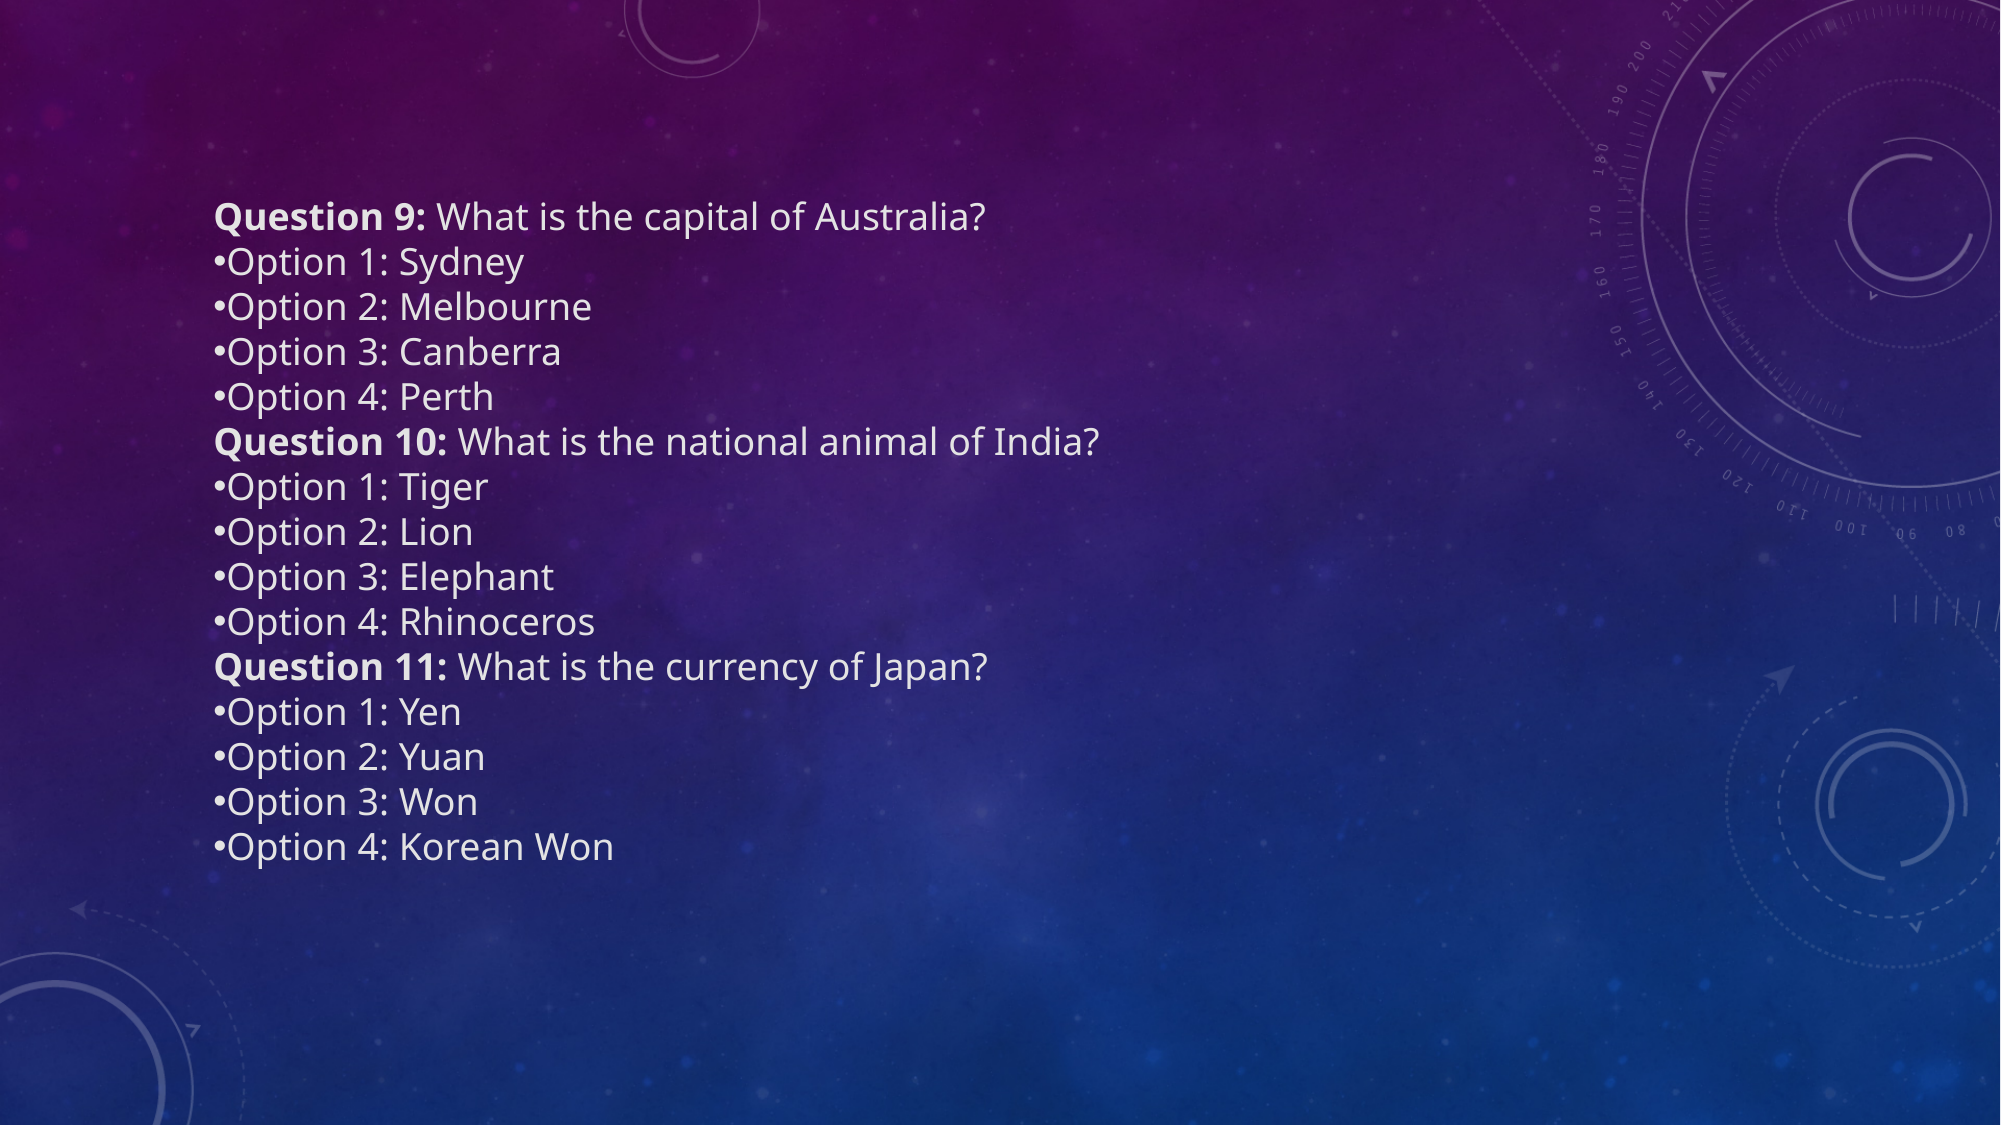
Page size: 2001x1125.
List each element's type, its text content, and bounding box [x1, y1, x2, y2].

text_box Question 9: What is the capital of Australia? Option 1: Sydney Option 2: Melbourne Option 3: Canberra Option 4: Perth Question 10: What is the national animal of India? Option 1: Tiger Option 2: Lion Option 3: Elephant Option 4: Rhinoceros Question 11: What is the currency of Japan? Option 1: Yen Option 2: Yuan Option 3: Won Option 4: Korean Won [198, 185, 1199, 876]
picture [0, 0, 2001, 1125]
